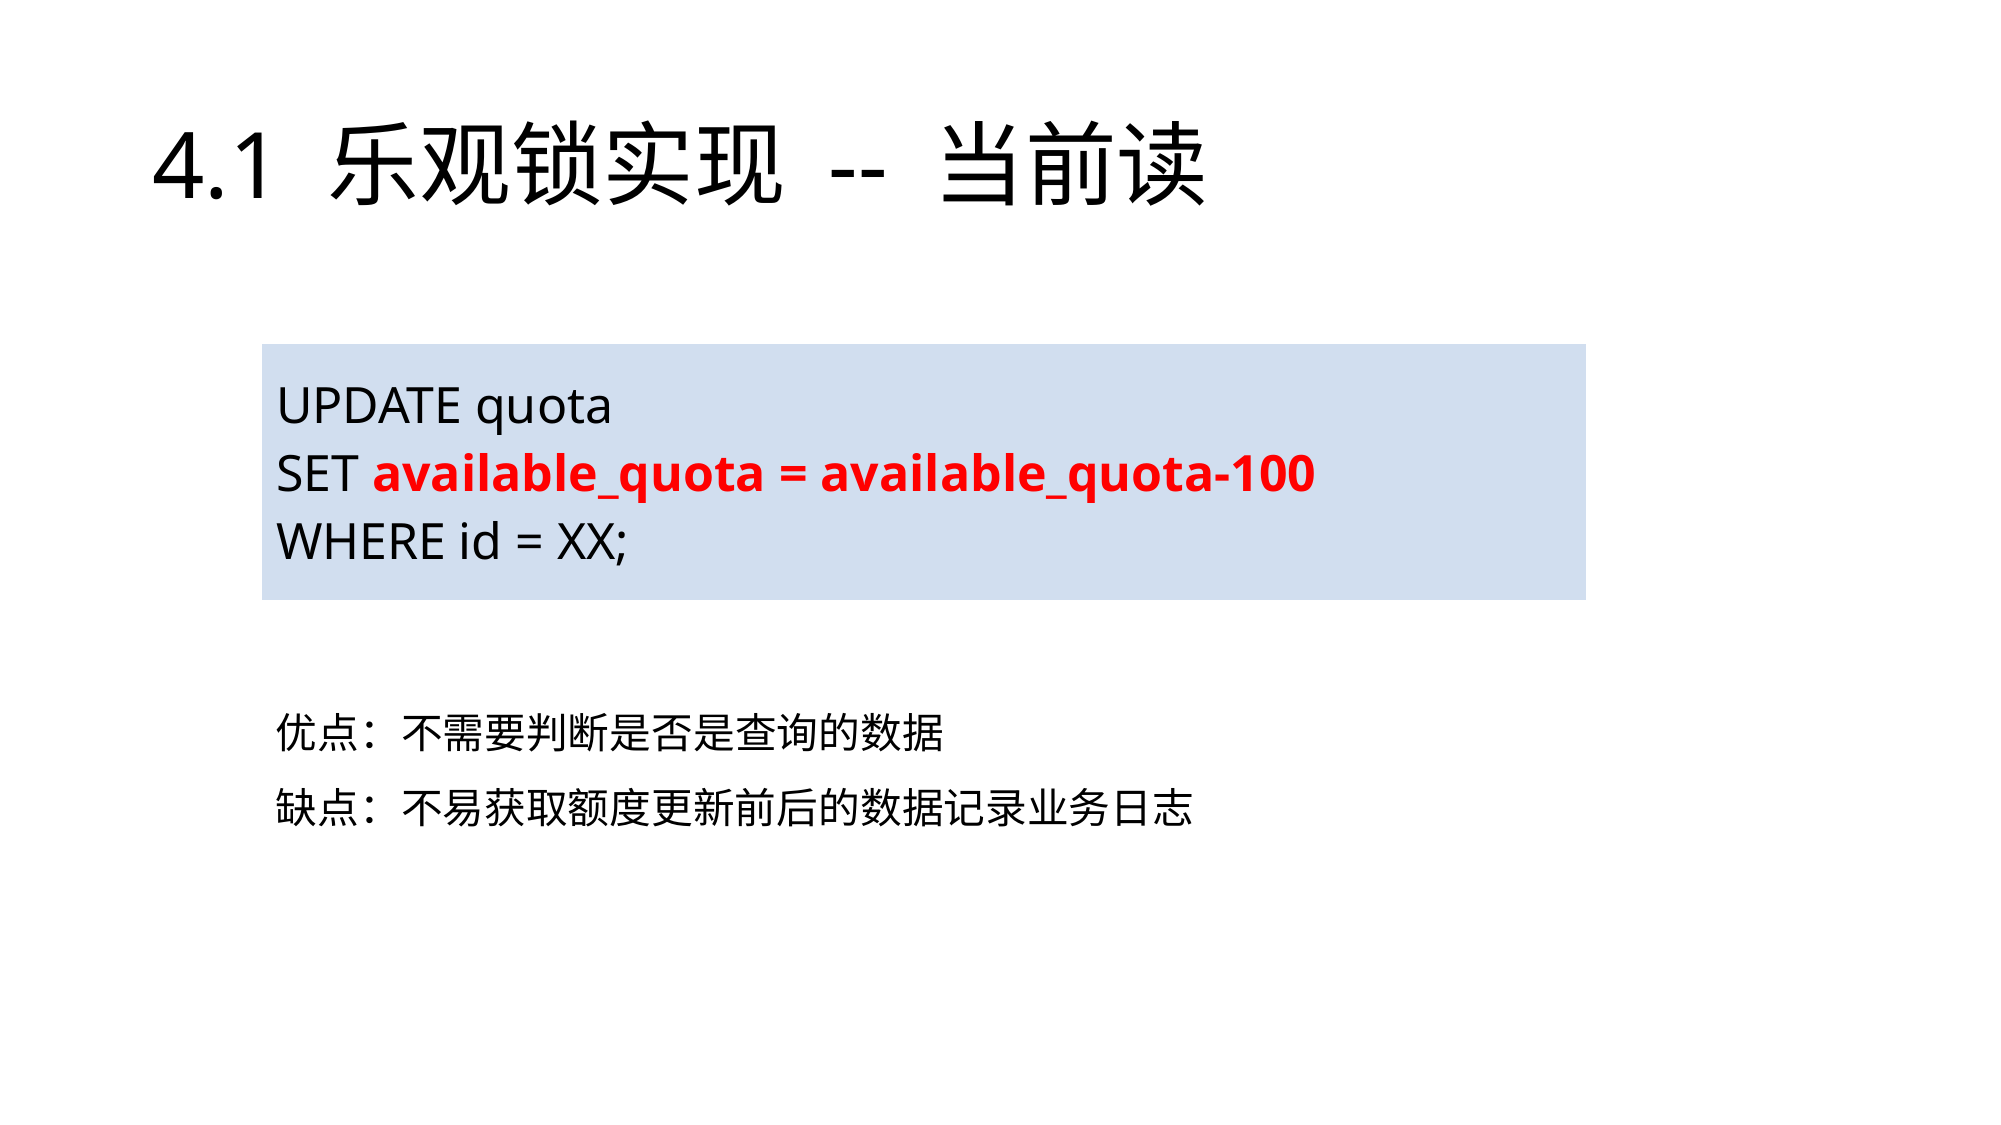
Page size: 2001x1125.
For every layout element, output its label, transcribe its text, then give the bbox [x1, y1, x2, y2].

table_header UPDATE quota SET available_quota = available_quota-100 WHERE id = XX; [262, 344, 1586, 600]
text_box 优点：不需要判断是否是查询的数据 缺点：不易获取额度更新前后的数据记录业务日志 [261, 674, 1299, 840]
title 4.1 乐观锁实现 -- 当前读 [137, 59, 1863, 278]
